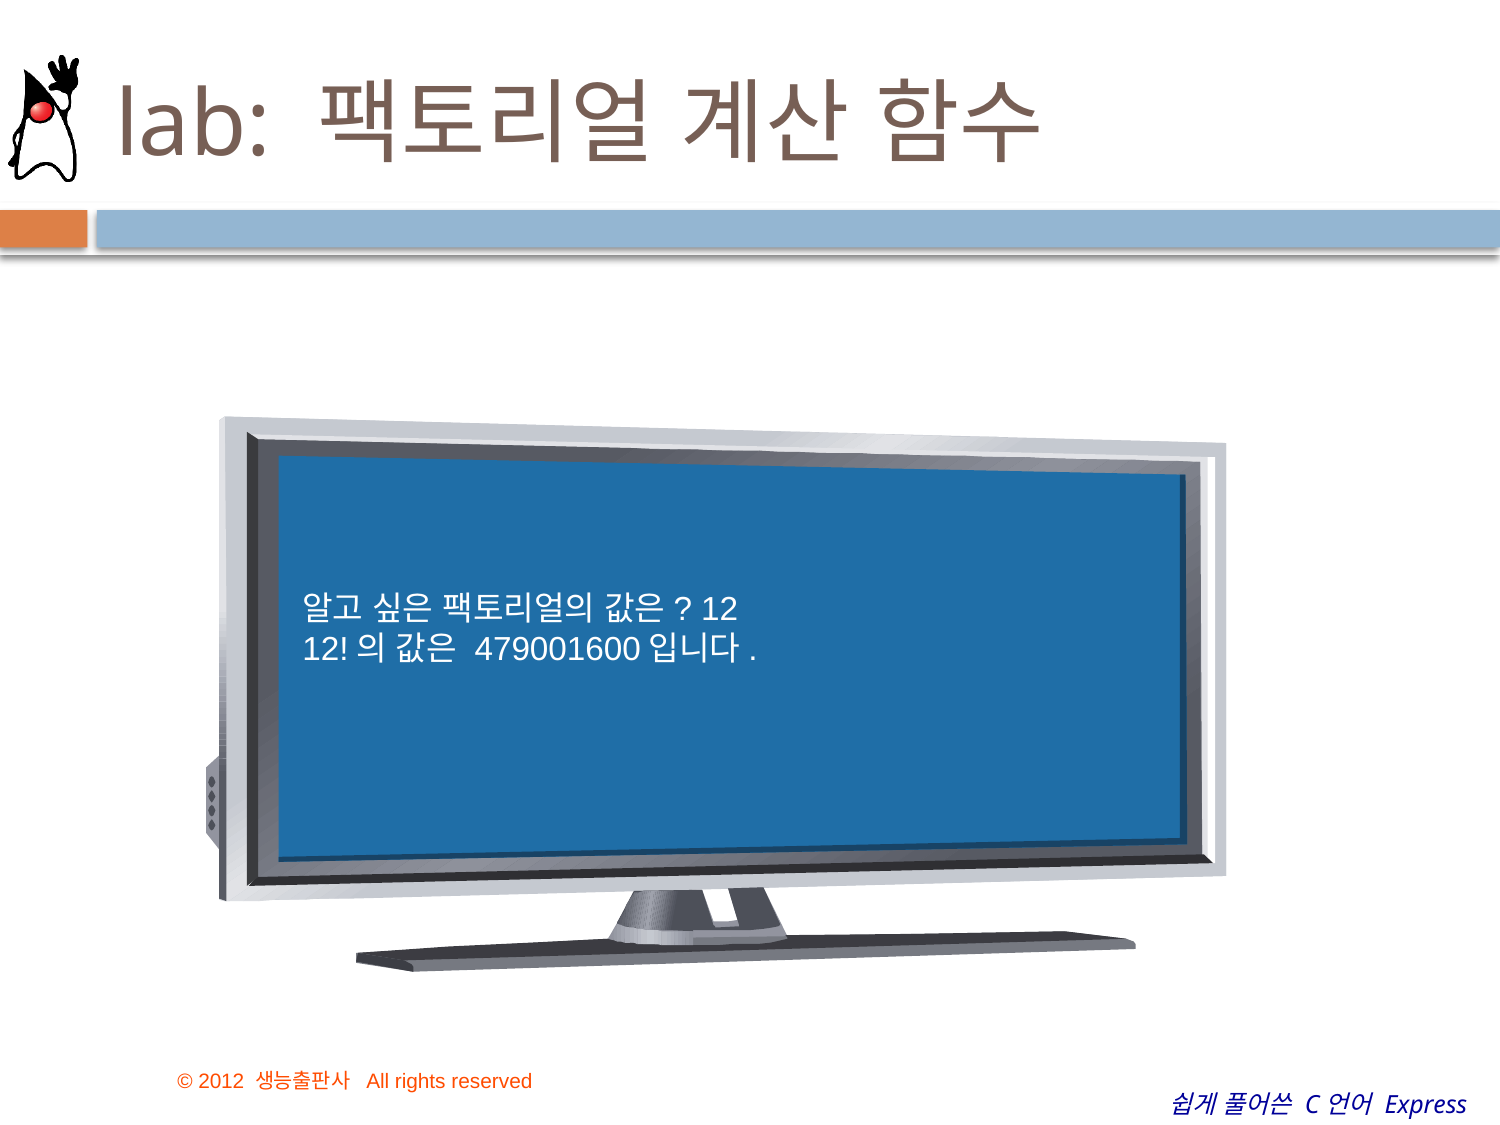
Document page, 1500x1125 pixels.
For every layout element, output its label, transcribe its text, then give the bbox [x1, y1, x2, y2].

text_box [202, 413, 1231, 975]
picture [8, 55, 79, 182]
title lab: 팩토리얼 계산 함수 [100, 37, 1438, 200]
